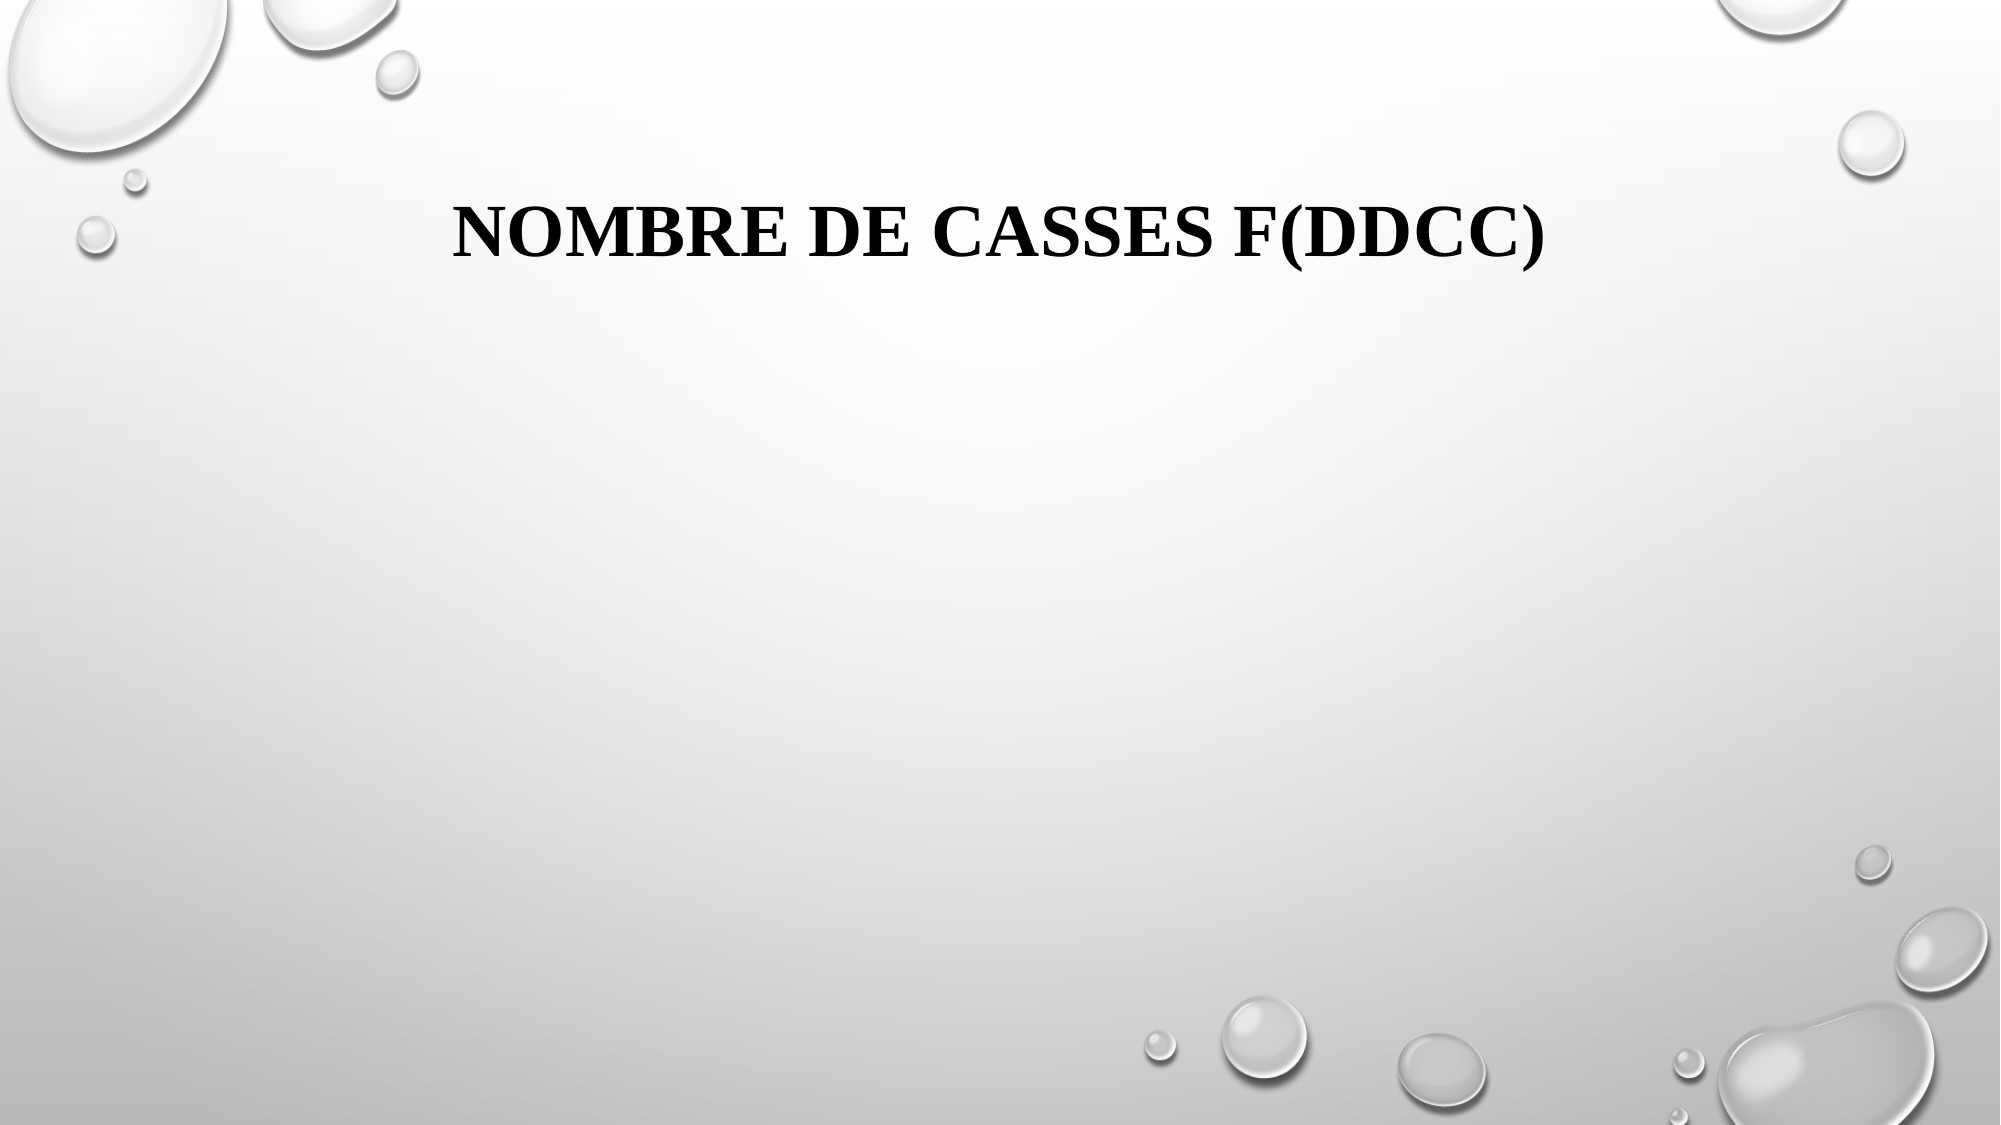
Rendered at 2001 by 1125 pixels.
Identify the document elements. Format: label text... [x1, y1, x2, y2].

picture [0, 0, 2000, 1125]
title Nombre de casses f(DDCC) [149, 101, 1851, 364]
